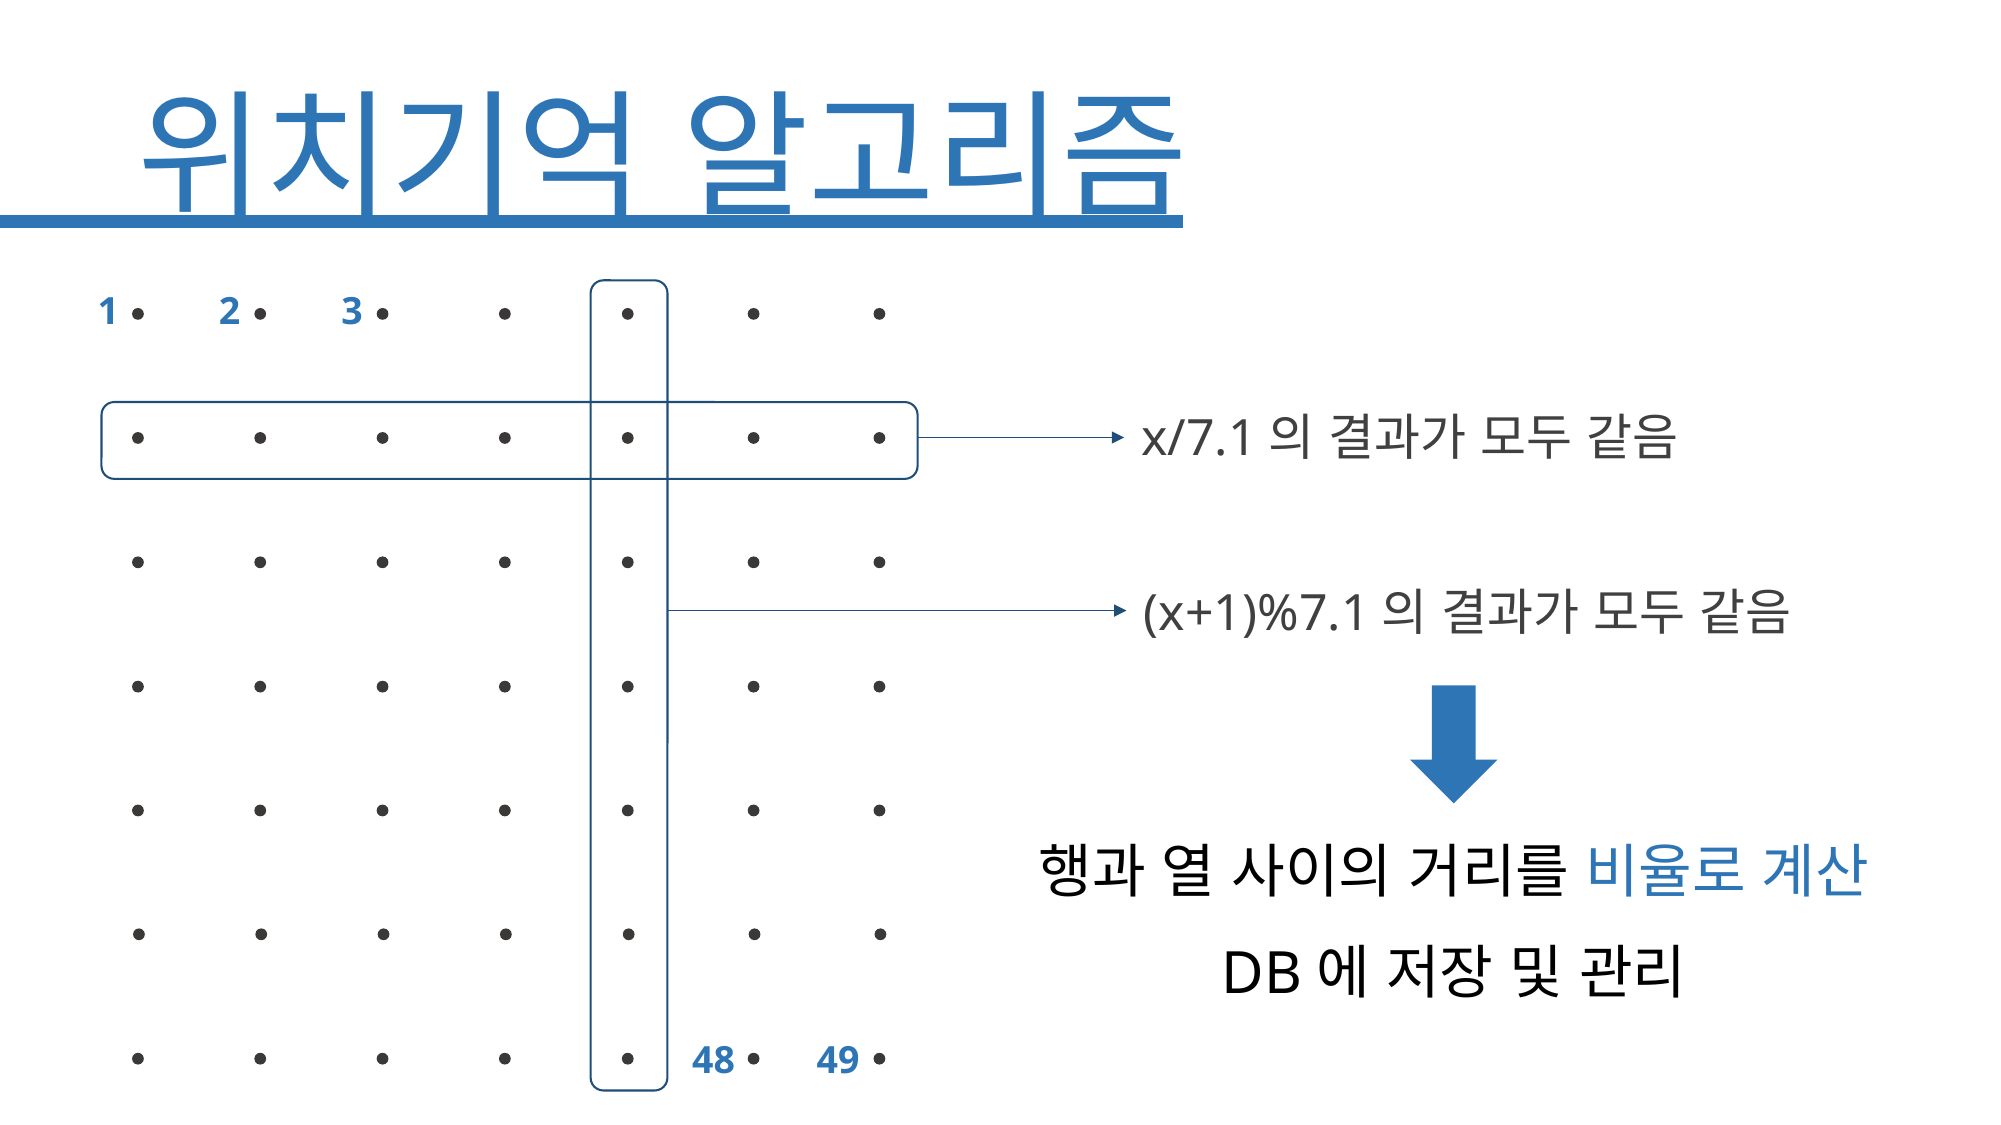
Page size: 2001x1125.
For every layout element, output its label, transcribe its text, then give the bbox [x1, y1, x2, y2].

text_box [875, 1051, 887, 1066]
text_box [1407, 684, 1501, 805]
text_box 2 [204, 279, 256, 339]
text_box [375, 1051, 390, 1066]
text_box [589, 279, 669, 400]
text_box [750, 1051, 761, 1066]
text_box 위치기억 알고리즘 [123, 61, 1204, 241]
text_box [130, 1051, 145, 1066]
text_box [375, 679, 390, 694]
text_box [254, 927, 269, 942]
text_box 3 [326, 279, 378, 339]
text_box [253, 679, 268, 694]
text_box [375, 803, 390, 818]
text_box [130, 679, 145, 694]
text_box [872, 306, 887, 321]
text_box (x+1)%7.1의 결과가 모두 같음 [1129, 572, 1807, 648]
text_box [497, 555, 512, 570]
text_box [746, 555, 761, 570]
text_box [497, 679, 512, 694]
text_box x/7.1의 결과가 모두 같음 [1126, 398, 1694, 474]
text_box [498, 927, 513, 942]
text_box [131, 927, 146, 942]
text_box 행과 열 사이의 거리를 비율로 계산 [1023, 826, 1884, 912]
text_box [589, 480, 669, 1092]
text_box 1 [82, 279, 134, 339]
text_box [134, 306, 145, 321]
text_box [497, 1051, 512, 1066]
text_box [376, 927, 391, 942]
text_box [747, 927, 762, 942]
text_box [746, 803, 761, 818]
text_box [378, 306, 390, 321]
text_box [497, 306, 512, 321]
text_box [872, 803, 887, 818]
text_box DB에 저장 및 관리 [1207, 927, 1701, 1013]
text_box [497, 803, 512, 818]
text_box [253, 803, 268, 818]
text_box 48 [677, 1028, 750, 1089]
text_box [130, 555, 145, 570]
text_box [130, 803, 145, 818]
text_box 49 [801, 1028, 875, 1089]
text_box [100, 400, 919, 480]
text_box [253, 1051, 268, 1066]
text_box [873, 927, 888, 942]
text_box [872, 555, 887, 570]
text_box [256, 306, 268, 321]
text_box [253, 555, 268, 570]
text_box [375, 555, 390, 570]
text_box [872, 679, 887, 694]
text_box [746, 306, 761, 321]
text_box [746, 679, 761, 694]
